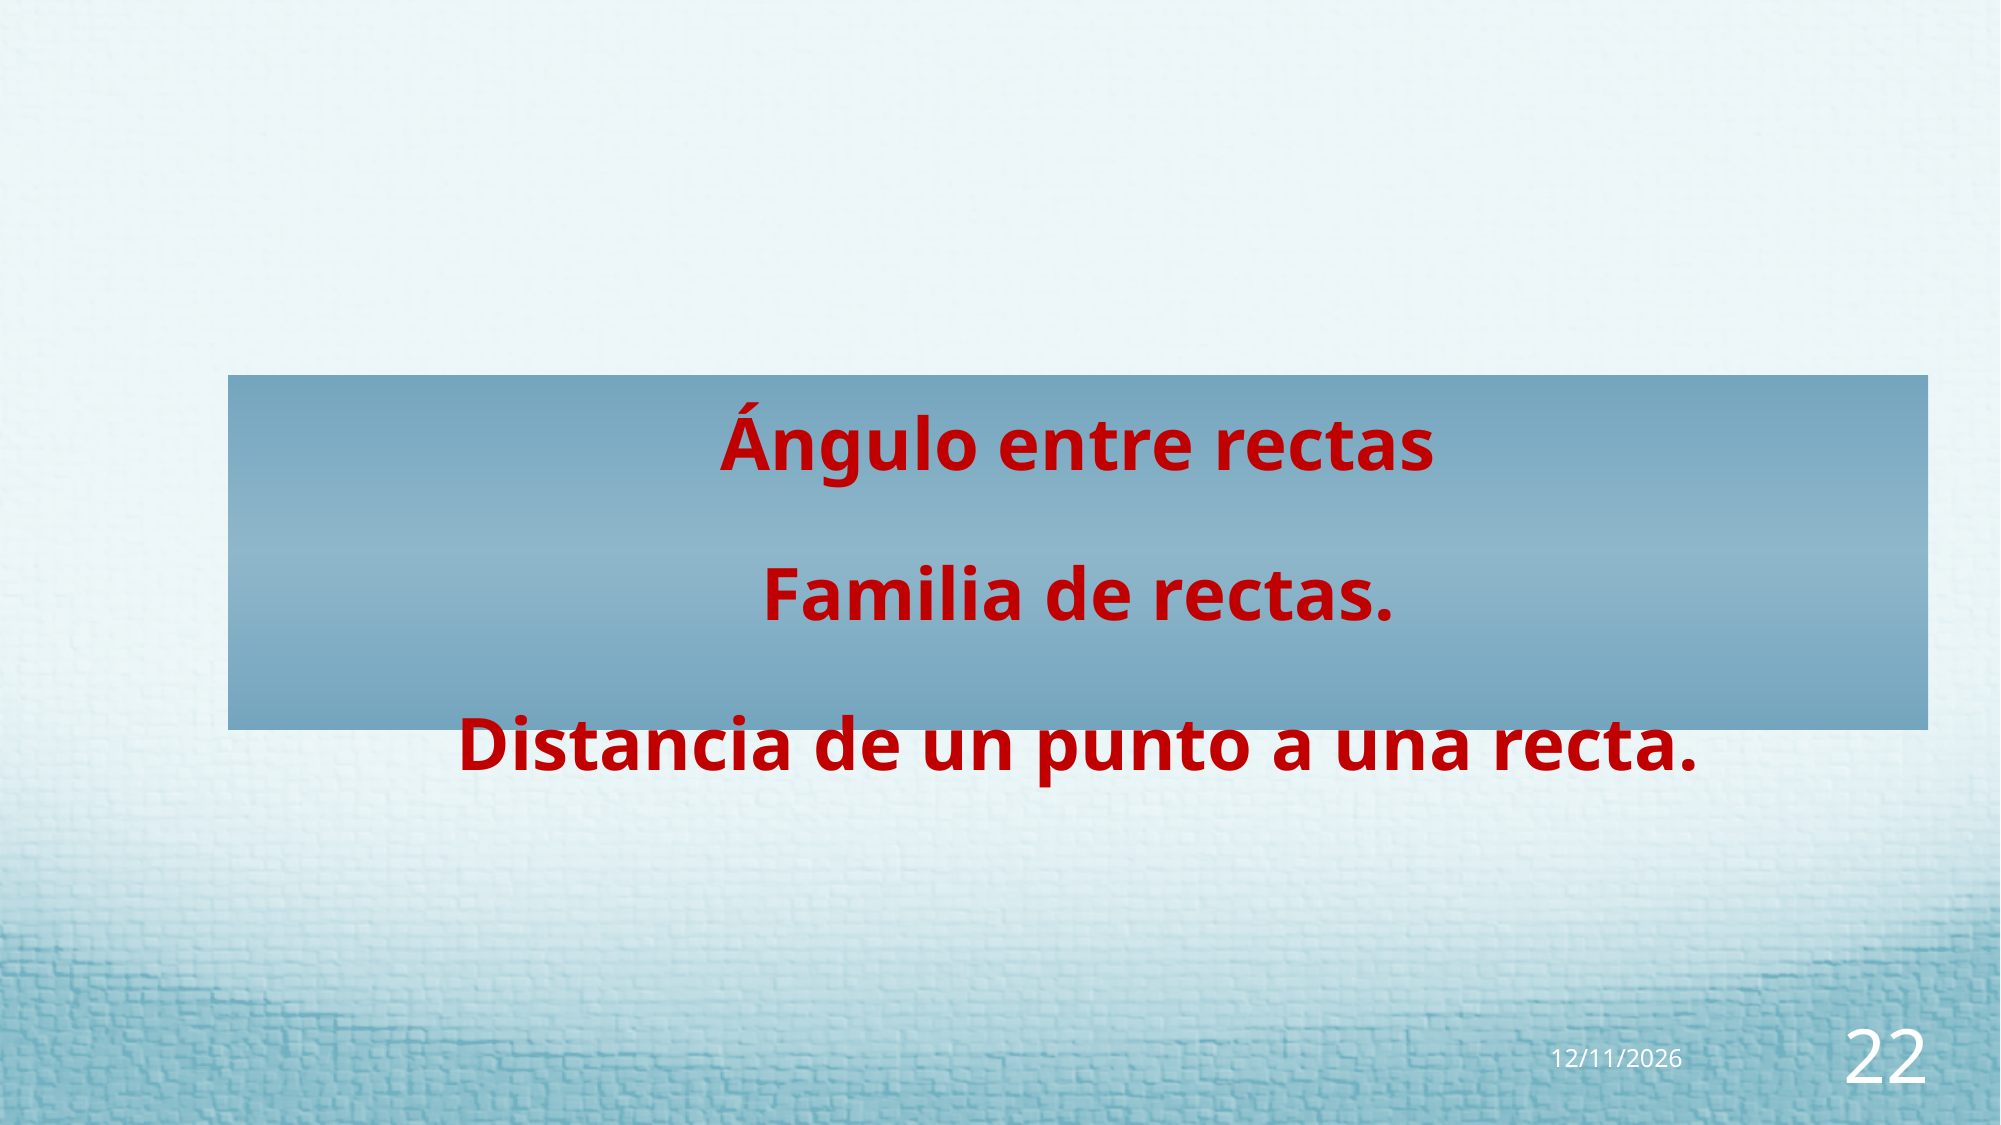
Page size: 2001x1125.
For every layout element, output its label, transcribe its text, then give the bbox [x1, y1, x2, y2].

title Ángulo entre rectas Familia de rectas. Distancia de un punto a una recta. [228, 375, 1929, 730]
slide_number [1231, 1029, 1698, 1090]
slide_number 22 [1727, 1029, 1945, 1090]
